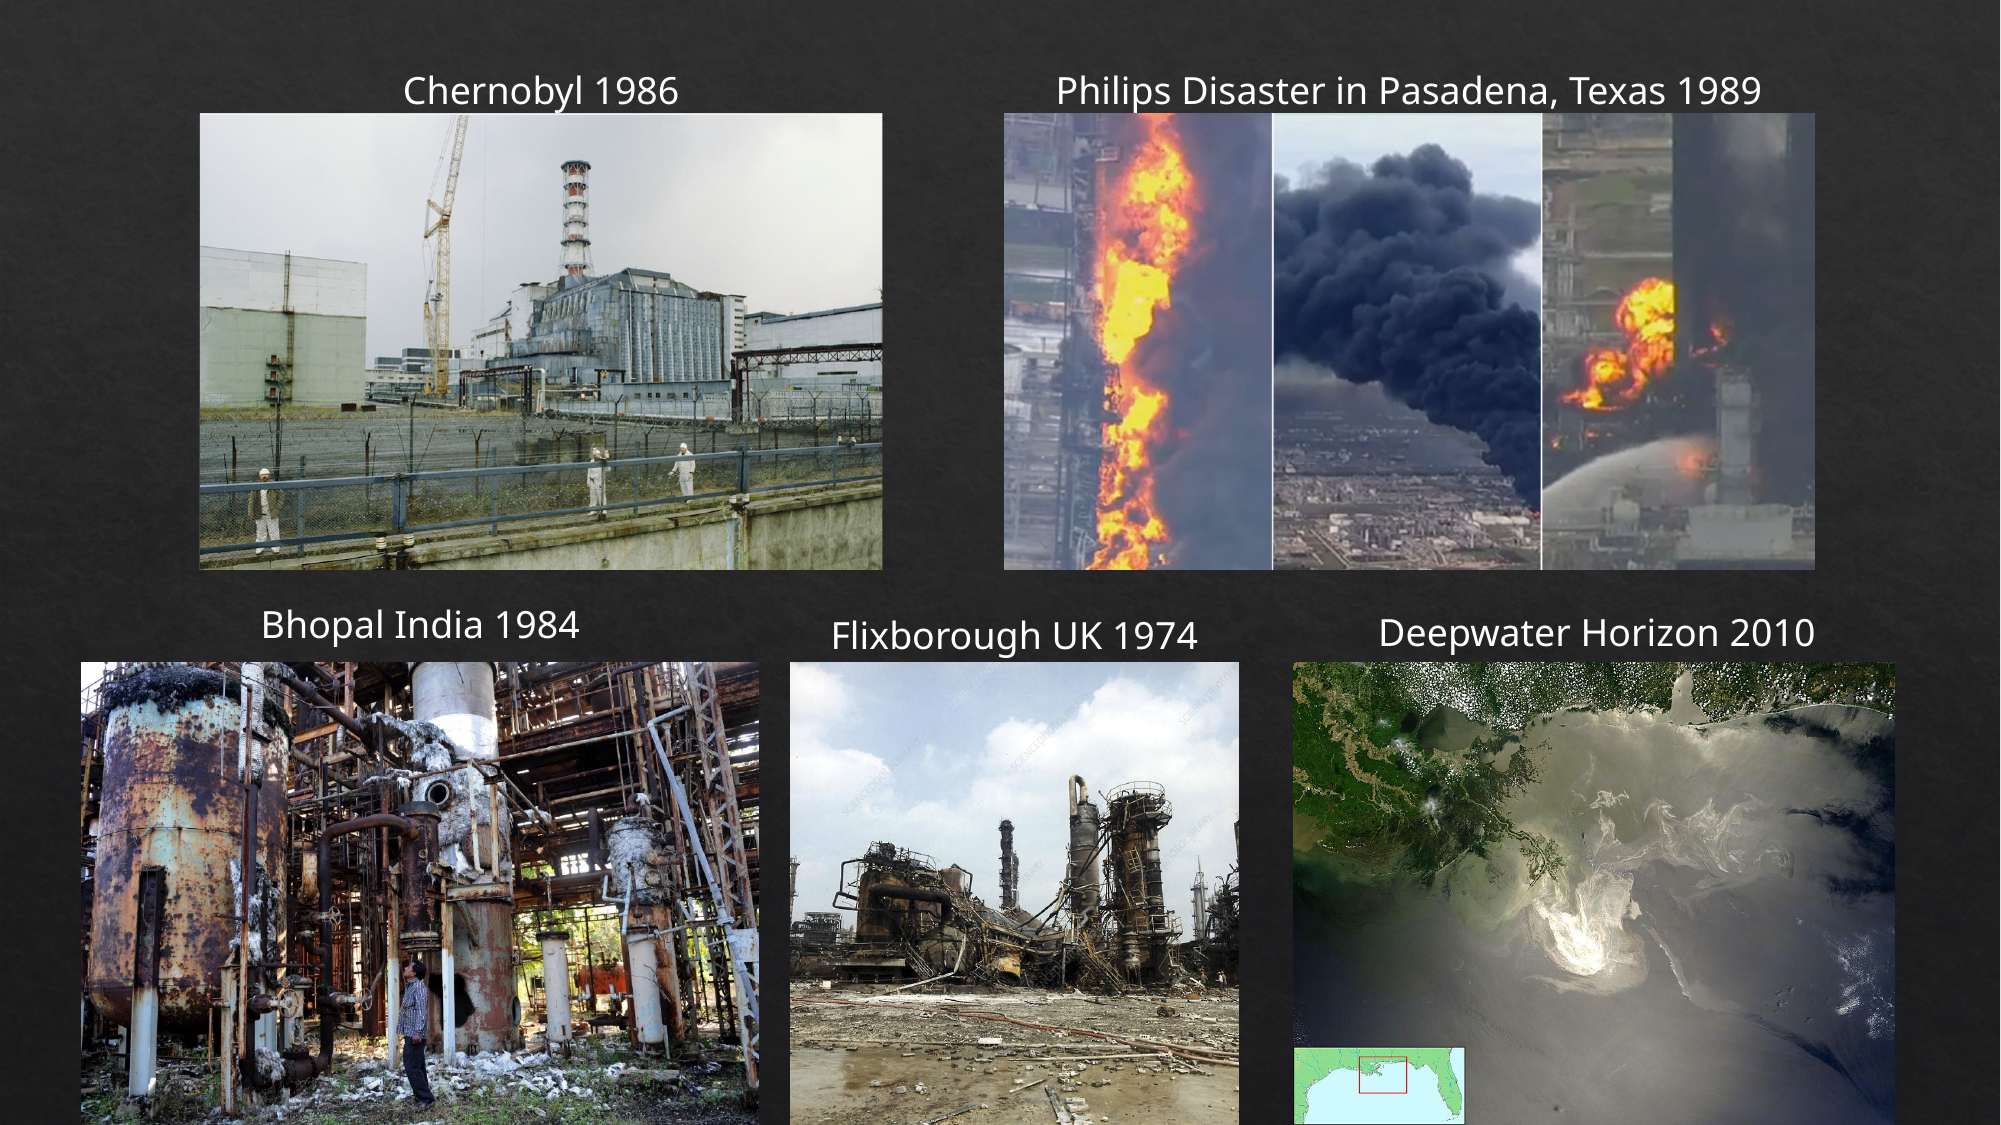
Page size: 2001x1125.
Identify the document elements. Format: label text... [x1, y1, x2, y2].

picture [1003, 113, 1815, 570]
picture [1293, 662, 1896, 1125]
picture [790, 662, 1239, 1125]
text_box Bhopal India 1984 [245, 593, 595, 654]
picture [81, 662, 760, 1125]
text_box Chernobyl 1986 [388, 60, 695, 109]
picture [199, 113, 883, 570]
text_box Philips Disaster in Pasadena, Texas 1989 [1040, 60, 1778, 109]
text_box Deepwater Horizon 2010 [1363, 601, 1831, 658]
text_box Flixborough UK 1974 [815, 604, 1213, 658]
